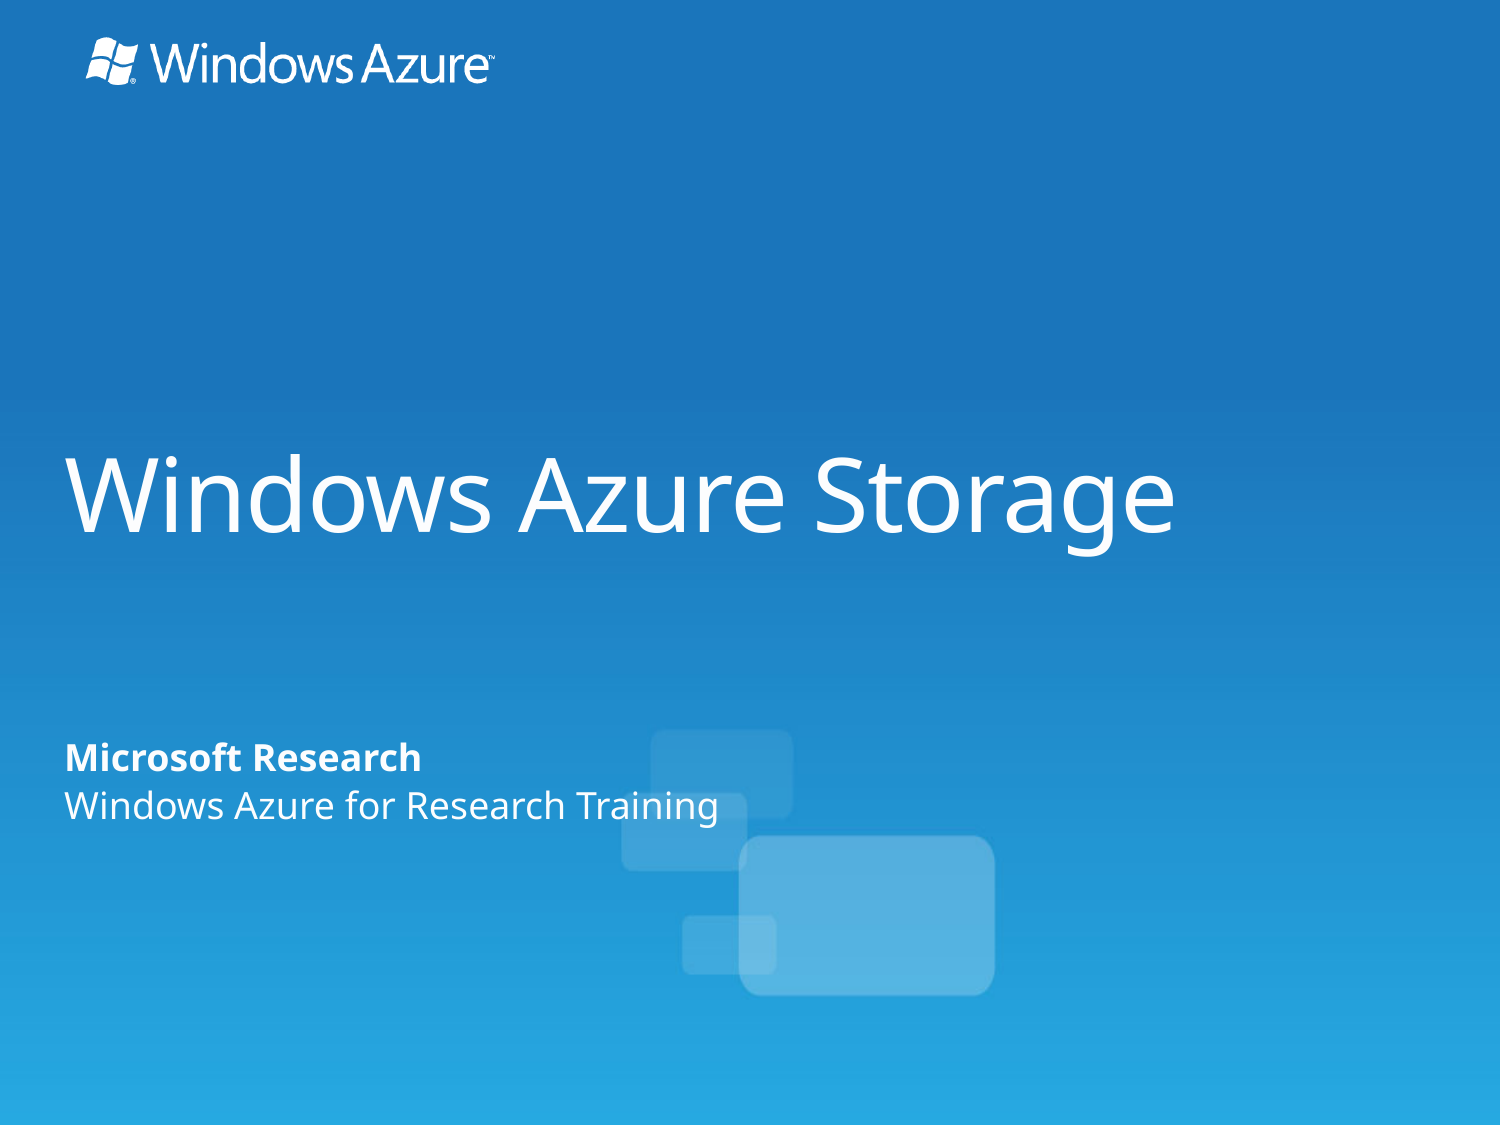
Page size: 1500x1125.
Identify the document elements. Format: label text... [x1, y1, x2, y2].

picture [0, 0, 1500, 1125]
list Microsoft Research Windows Azure for Research Training [64, 738, 1174, 830]
title Windows Azure Storage [64, 415, 1335, 583]
